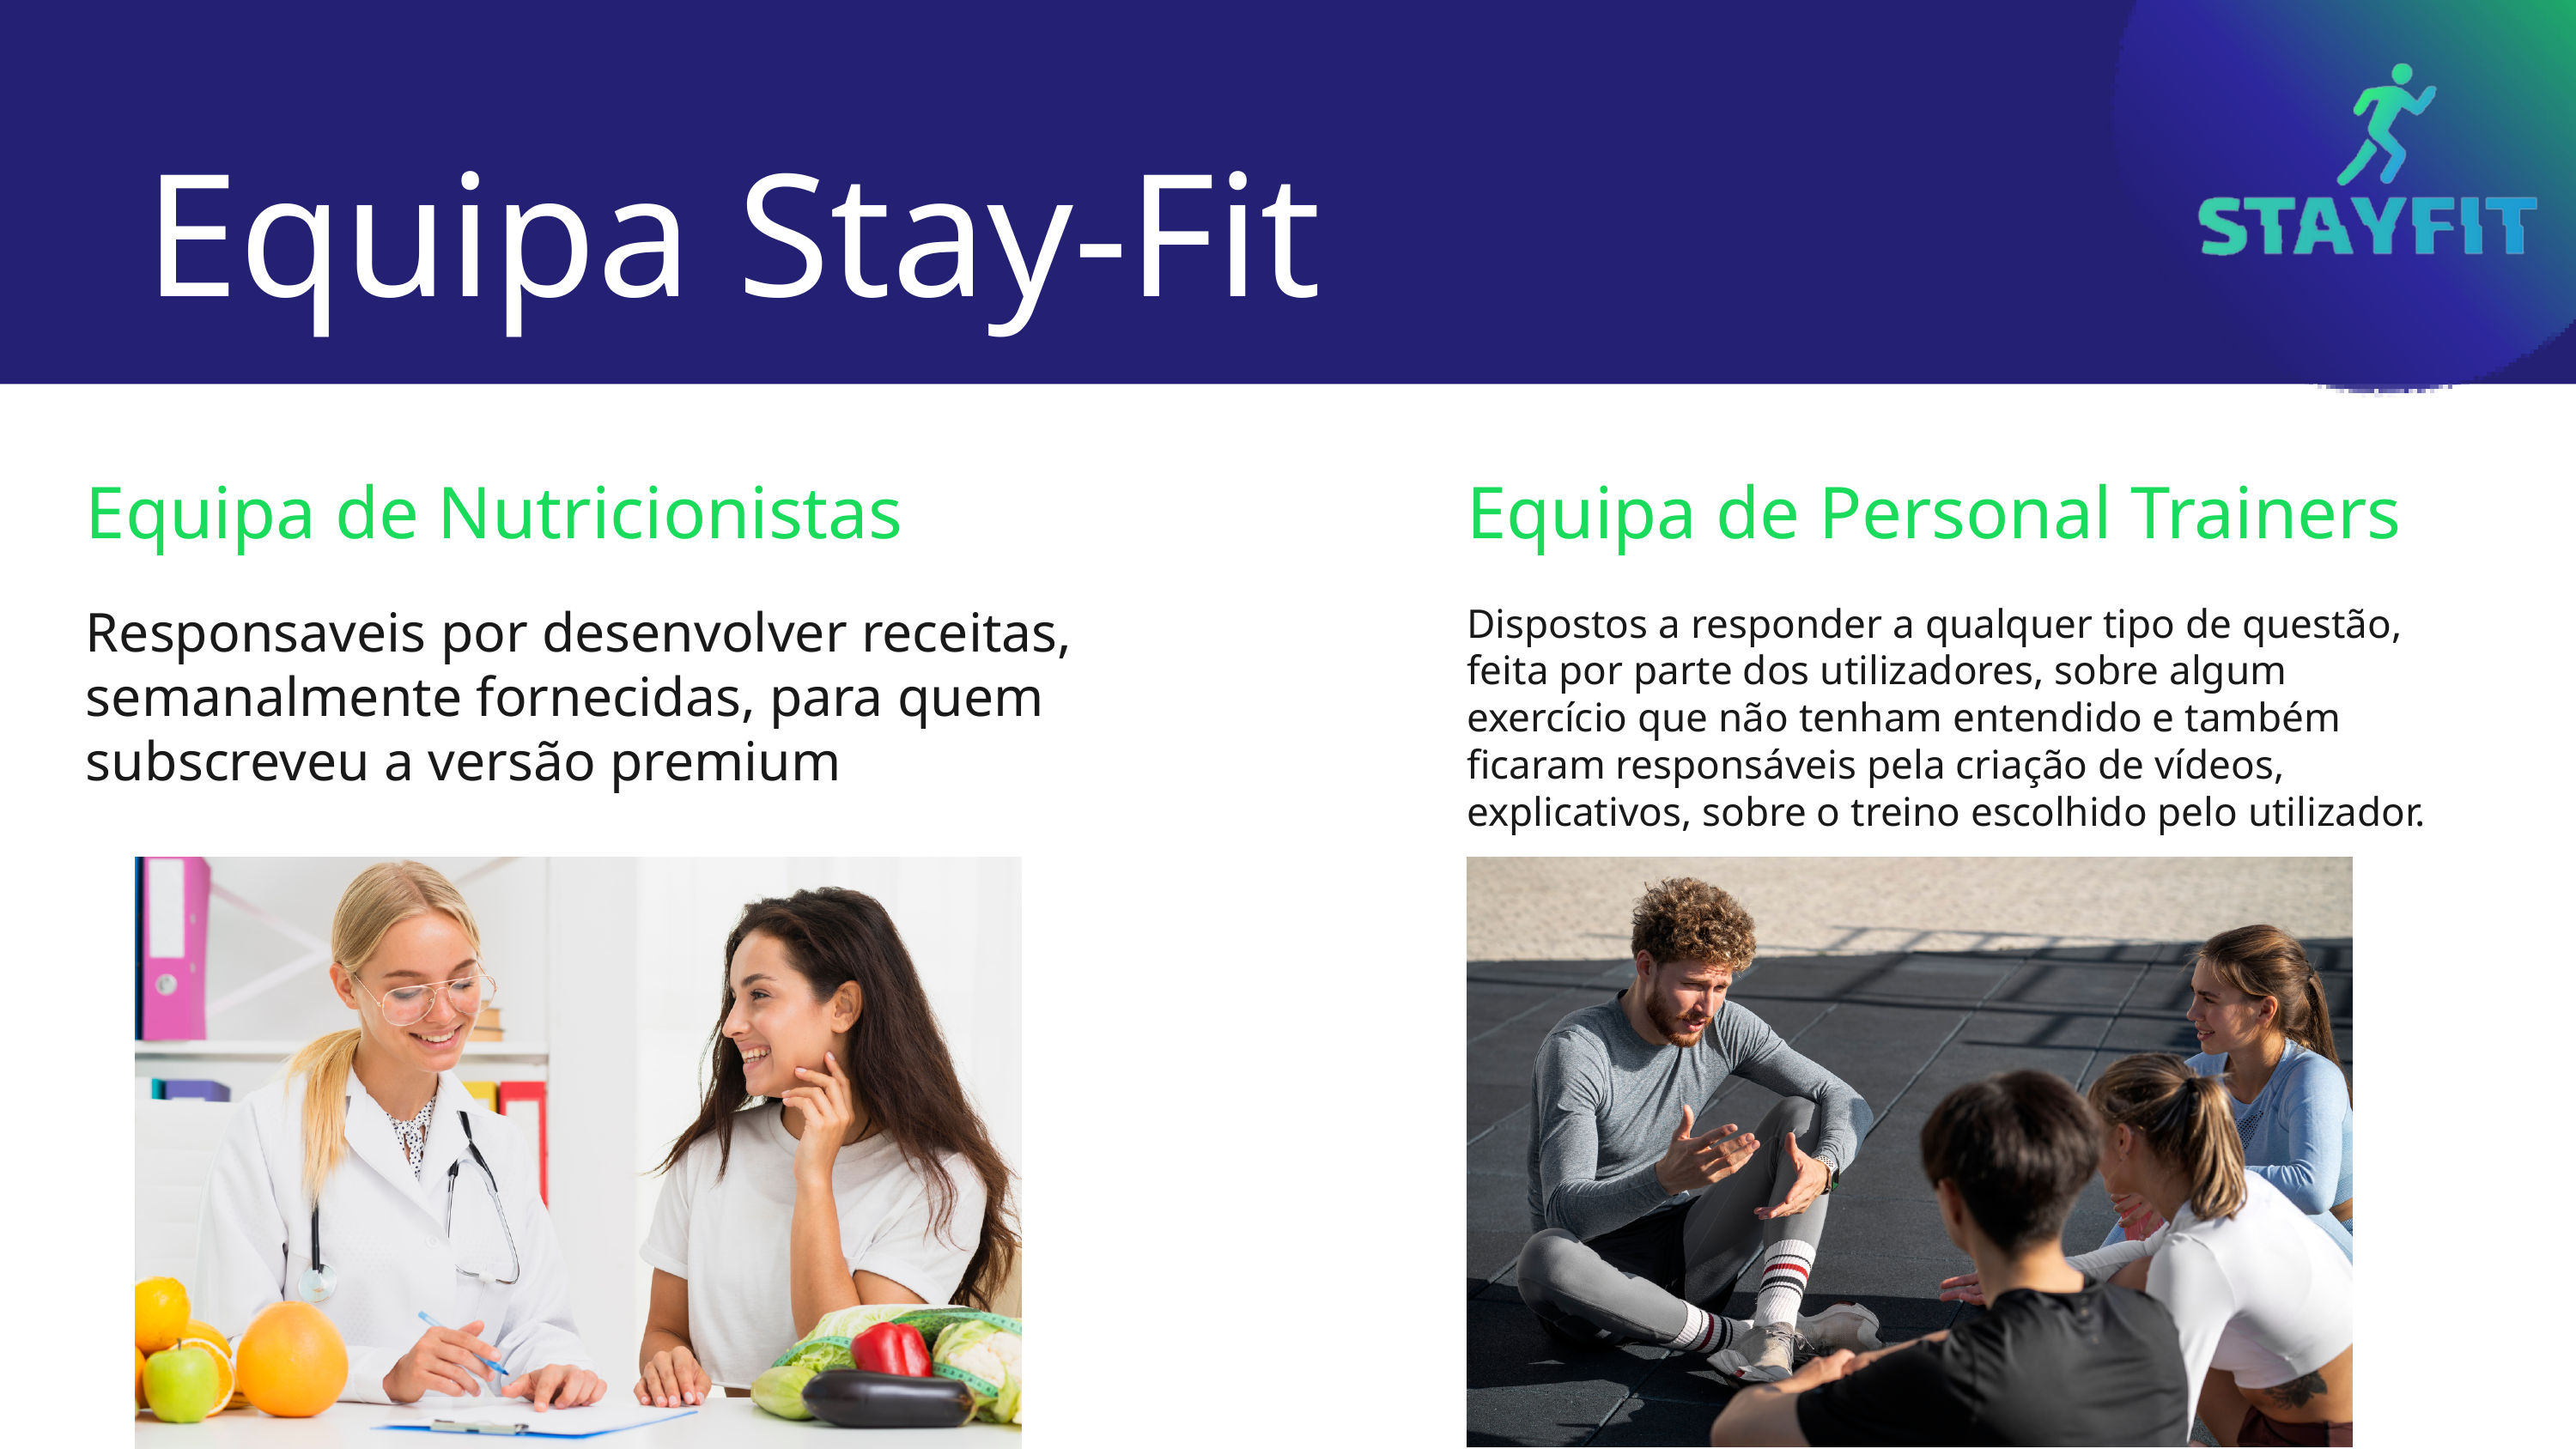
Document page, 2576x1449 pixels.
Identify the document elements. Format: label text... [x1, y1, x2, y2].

text_box [0, 0, 2107, 385]
picture [1467, 857, 2353, 1448]
text_box Dispostos a responder a qualquer tipo de questão, feita por parte dos utilizadores, sobre algum exercício que não tenham entendido e também ficaram responsáveis pela criação de vídeos, explicativos, sobre o treino escolhido pelo utilizador. [1467, 598, 2458, 882]
text_box Equipa de Nutricionistas [85, 467, 1099, 554]
picture [2111, 0, 2576, 388]
text_box Responsaveis por desenvolver receitas, semanalmente fornecidas, para quem subscreveu a versão premium [85, 598, 1213, 857]
text_box Equipa Stay-Fit [144, 126, 1728, 331]
text_box Equipa de Personal Trainers [1467, 467, 2480, 554]
picture [135, 857, 1022, 1449]
